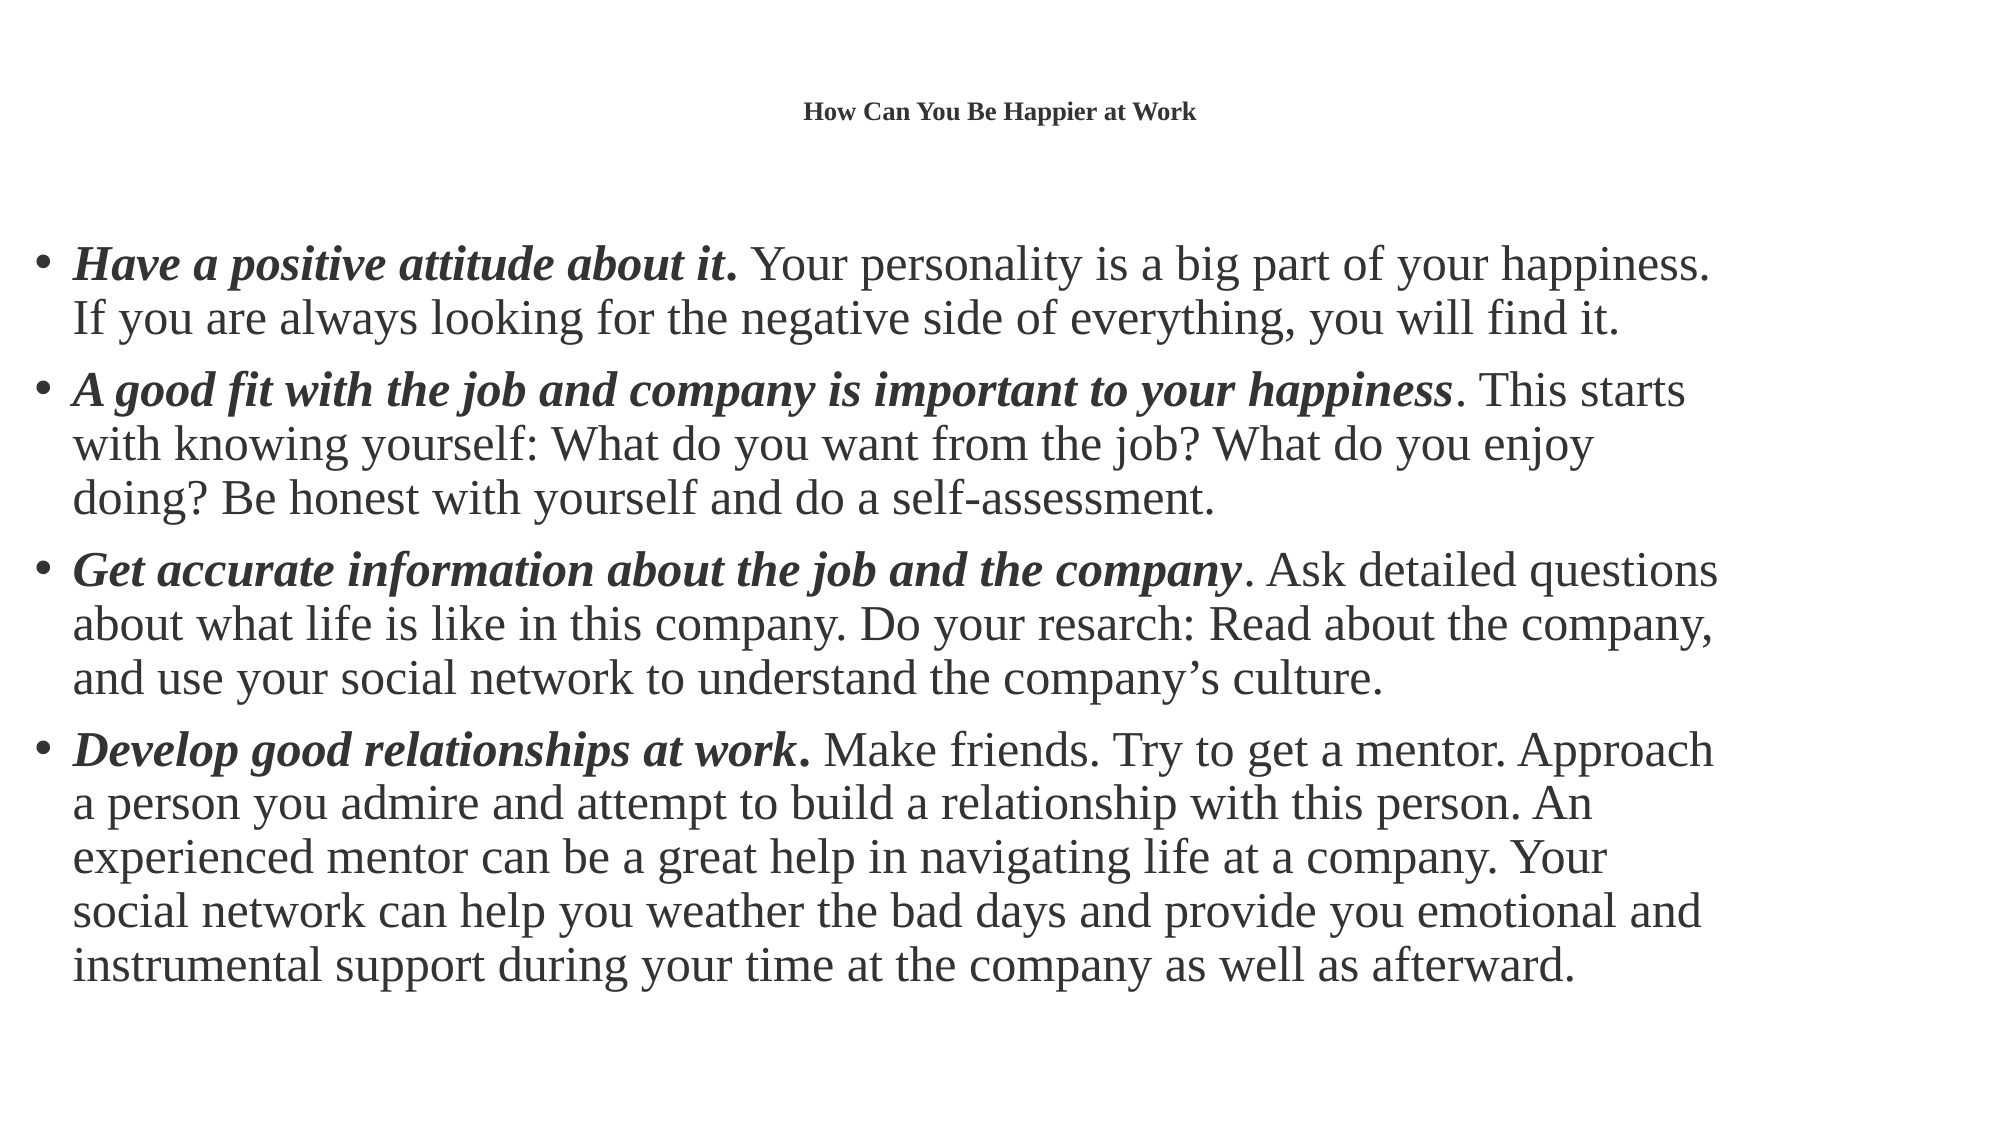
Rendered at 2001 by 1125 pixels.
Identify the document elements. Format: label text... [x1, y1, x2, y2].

title How Can You Be Happier at Work [137, 59, 1863, 167]
list Have a positive attitude about it. Your personality is a big part of your happiness. If you are always looking for the negative side of everything, you will find it. A good fit with the job and company is important to your happiness. This starts with knowing yourself: What do you want from the job? What do you enjoy doing? Be honest with yourself and do a self-assessment. Get accurate information about the job and the company. Ask detailed questions about what life is like in this company. Do your resarch: Read about the company, and use your social network to understand the company’s culture. Develop good relationships at work. Make friends. Try to get a mentor. Approach a person you admire and attempt to build a relationship with this person. An experienced mentor can be a great help in navigating life at a company. Your social network can help you weather the bad days and provide you emotional and instrumental support during your time at the company as well as afterward. [19, 229, 1745, 1034]
